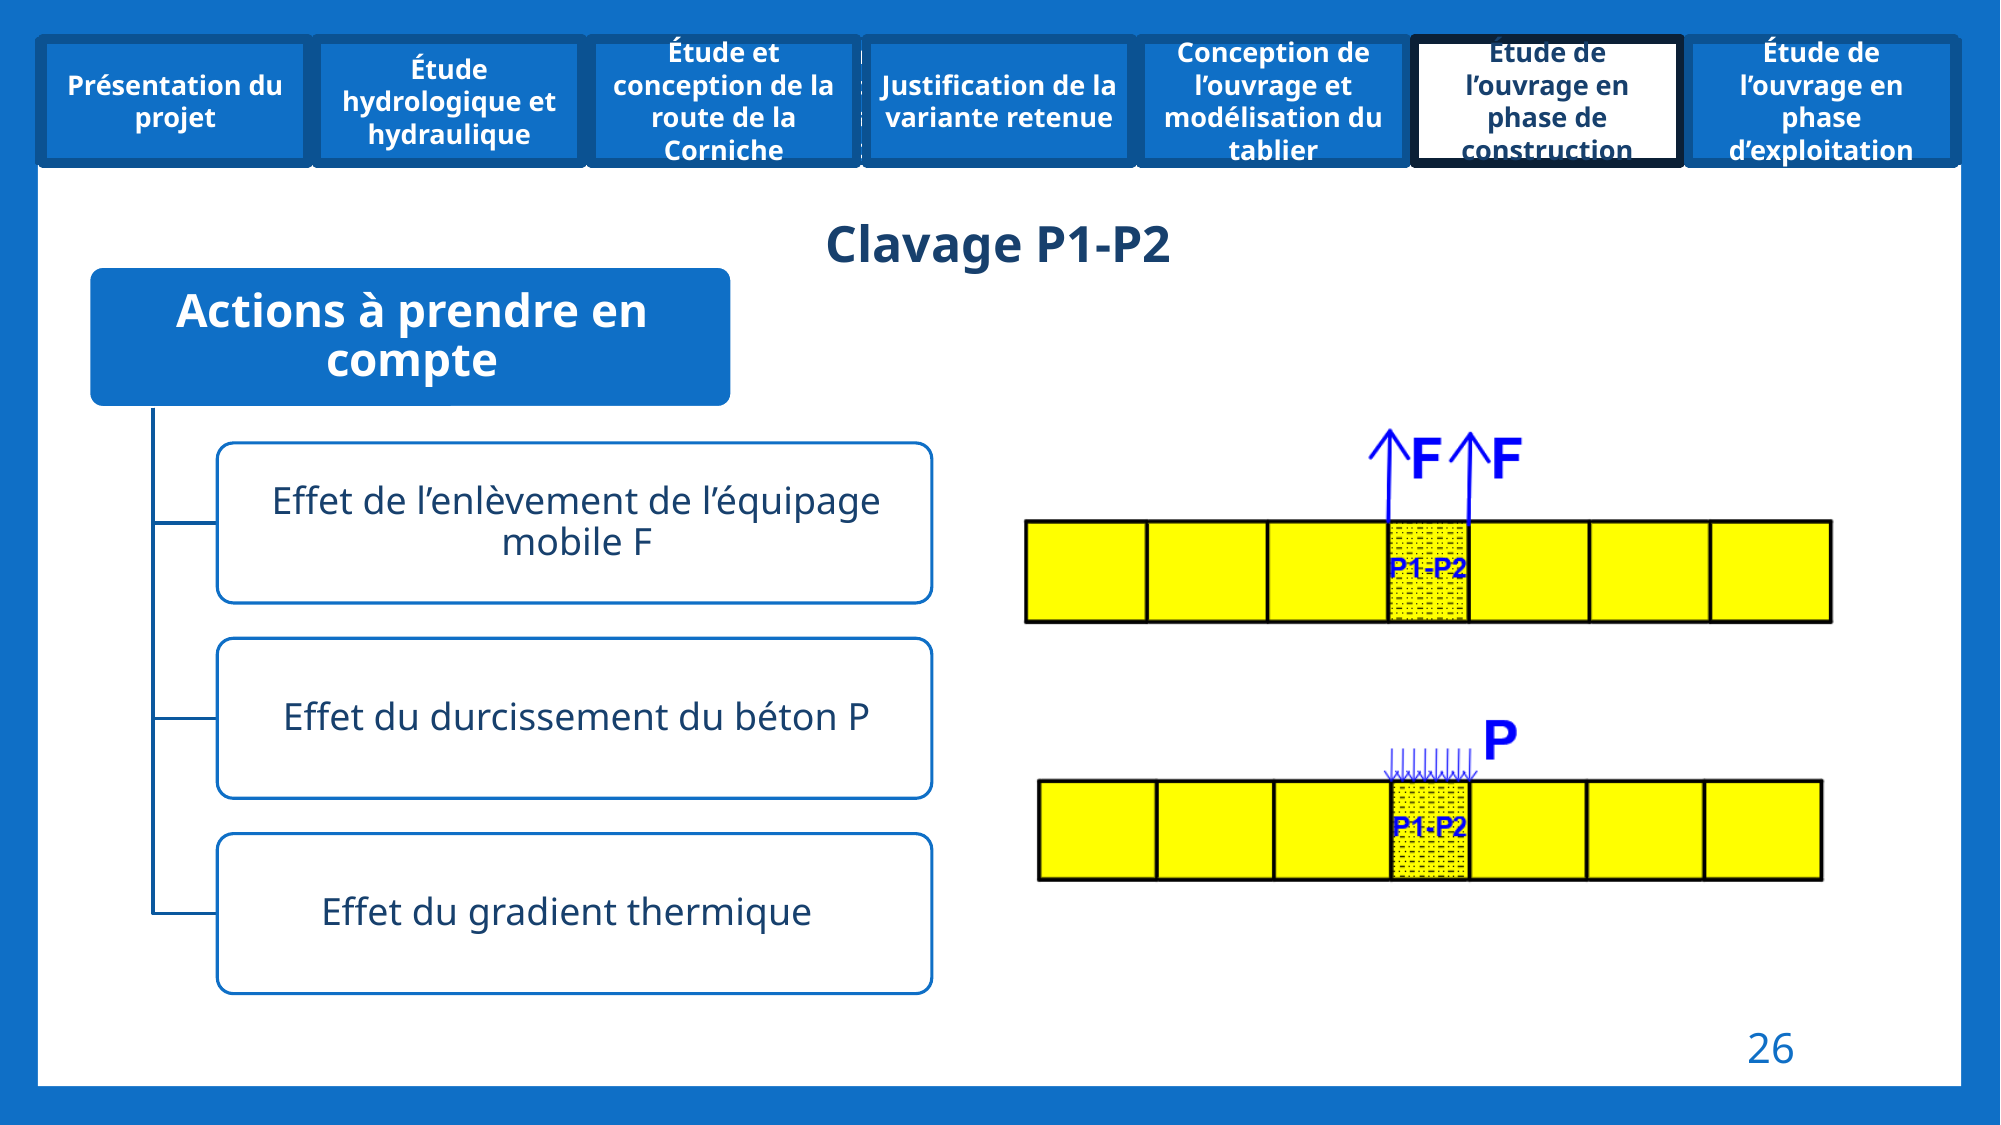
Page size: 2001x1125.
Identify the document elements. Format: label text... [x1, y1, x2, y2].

text_box Justification de la variante retenue [865, 37, 1134, 164]
text_box Modélisation du tablier [1682, 37, 1687, 164]
text_box Présentation du projet [41, 37, 310, 164]
picture [1015, 410, 1843, 631]
text_box Présentation du projet [36, 37, 41, 164]
text_box Étude de l’ouvrage en phase de construction [1413, 37, 1682, 164]
text_box Les hypothèses de calcul [1408, 37, 1413, 164]
text_box Conception de l’ouvrage et modélisation du tablier [1139, 37, 1408, 164]
text_box Etude et conception de la route [584, 37, 589, 164]
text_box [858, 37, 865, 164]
text_box Étude de l’ouvrage en phase d’exploitation [1687, 37, 1956, 164]
text_box Conception de l’ouvrage [1134, 37, 1139, 164]
picture [1015, 692, 1843, 898]
text_box Étude et conception de la route de la Corniche [589, 37, 858, 164]
text_box Clavage P1-P2 [607, 205, 1390, 281]
text_box DIMENSIONNEMENT DE LA PRÉCONTRAINTE INTÉRIEURE D’ÉCLISSAGE [35, 38, 1962, 165]
text_box Étude hydrologique et hydraulique [315, 37, 584, 164]
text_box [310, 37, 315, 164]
slide_number 26 [1530, 1020, 1811, 1081]
